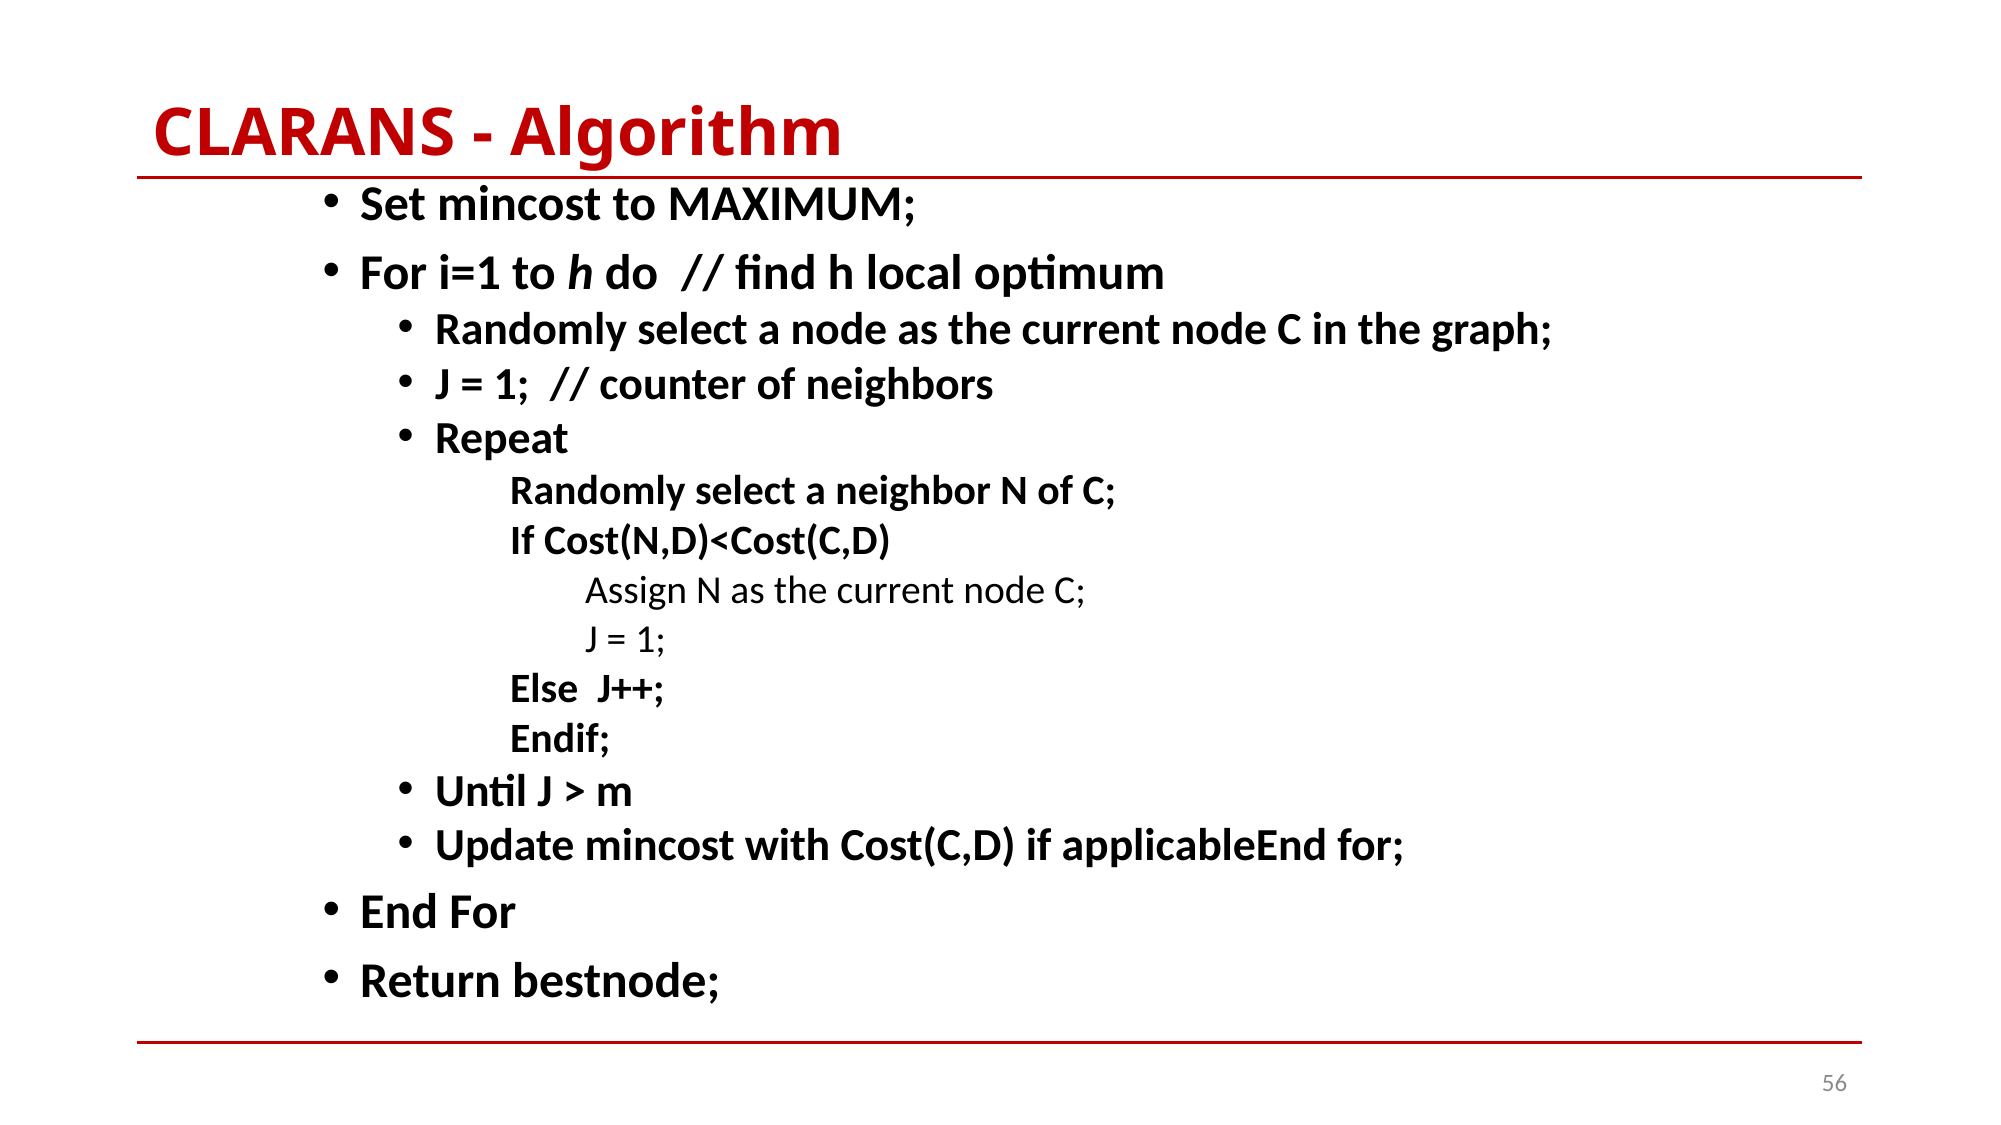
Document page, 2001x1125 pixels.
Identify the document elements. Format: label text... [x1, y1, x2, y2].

title CLARANS - Algorithm [137, 90, 1863, 178]
list Set mincost to MAXIMUM; For i=1 to h do // find h local optimum Randomly select a node as the current node C in the graph; J = 1; // counter of neighbors Repeat Randomly select a neighbor N of C; If Cost(N,D)<Cost(C,D) Assign N as the current node C; J = 1; Else J++; Endif; Until J > m Update mincost with Cost(C,D) if applicableEnd for; End For Return bestnode; [307, 174, 1638, 1088]
slide_number 56 [1412, 1051, 1863, 1111]
